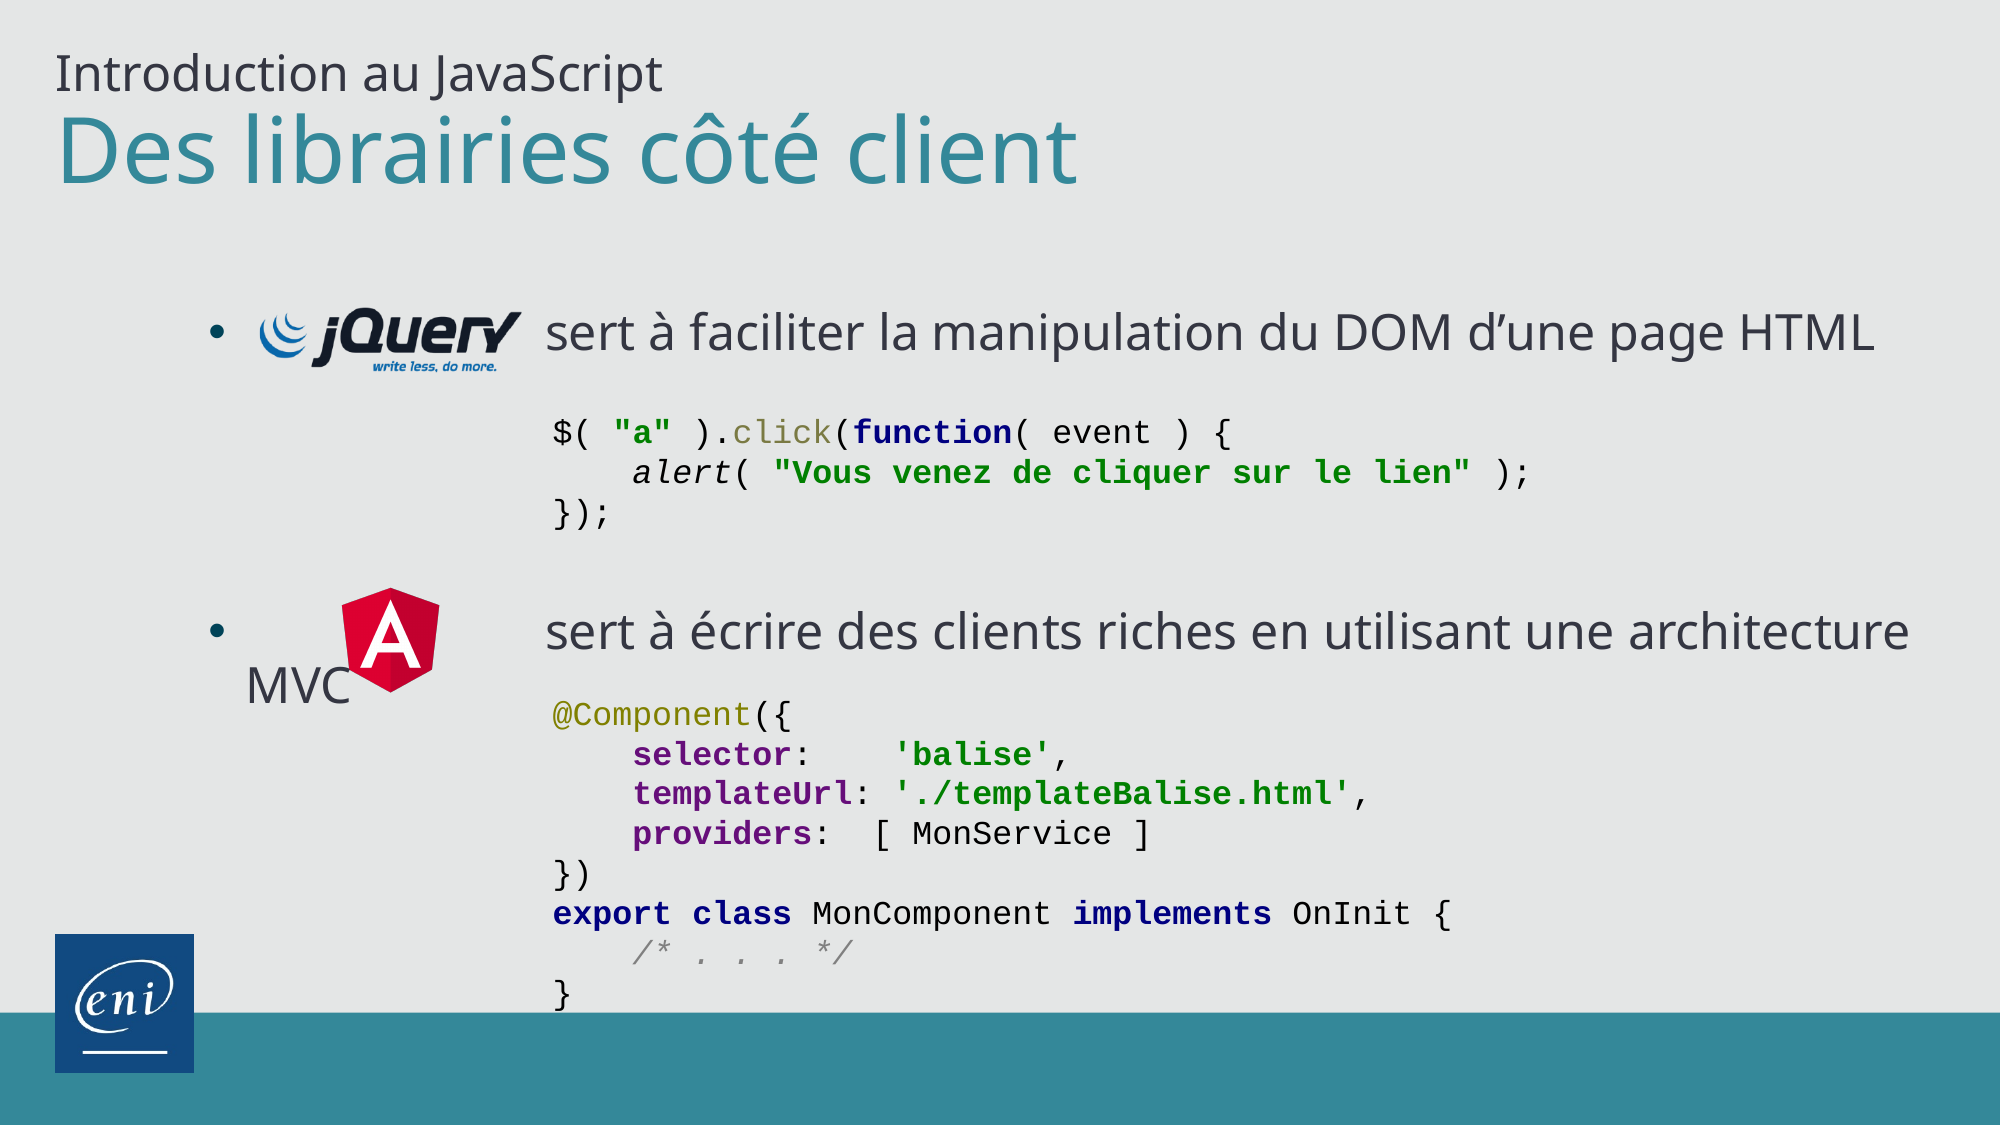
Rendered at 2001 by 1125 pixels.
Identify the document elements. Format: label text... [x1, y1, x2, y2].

list Introduction au JavaScript [55, 31, 1952, 103]
picture [325, 572, 456, 703]
picture [259, 299, 522, 379]
title Des librairies côté client [55, 104, 1952, 205]
text_box @Component({ selector: 'balise', templateUrl: './templateBalise.html', providers: [ MonService ] }) export class MonComponent implements OnInit { /* . . . */ } [537, 684, 1475, 1019]
text_box $( "a" ).click(function( event ) { alert( "Vous venez de cliquer sur le lien" ); }); [537, 402, 1572, 538]
picture [55, 934, 194, 1073]
list sert à faciliter la manipulation du DOM d’une page HTML sert à écrire des clients riches en utilisant une architecture MVC [193, 299, 1980, 912]
